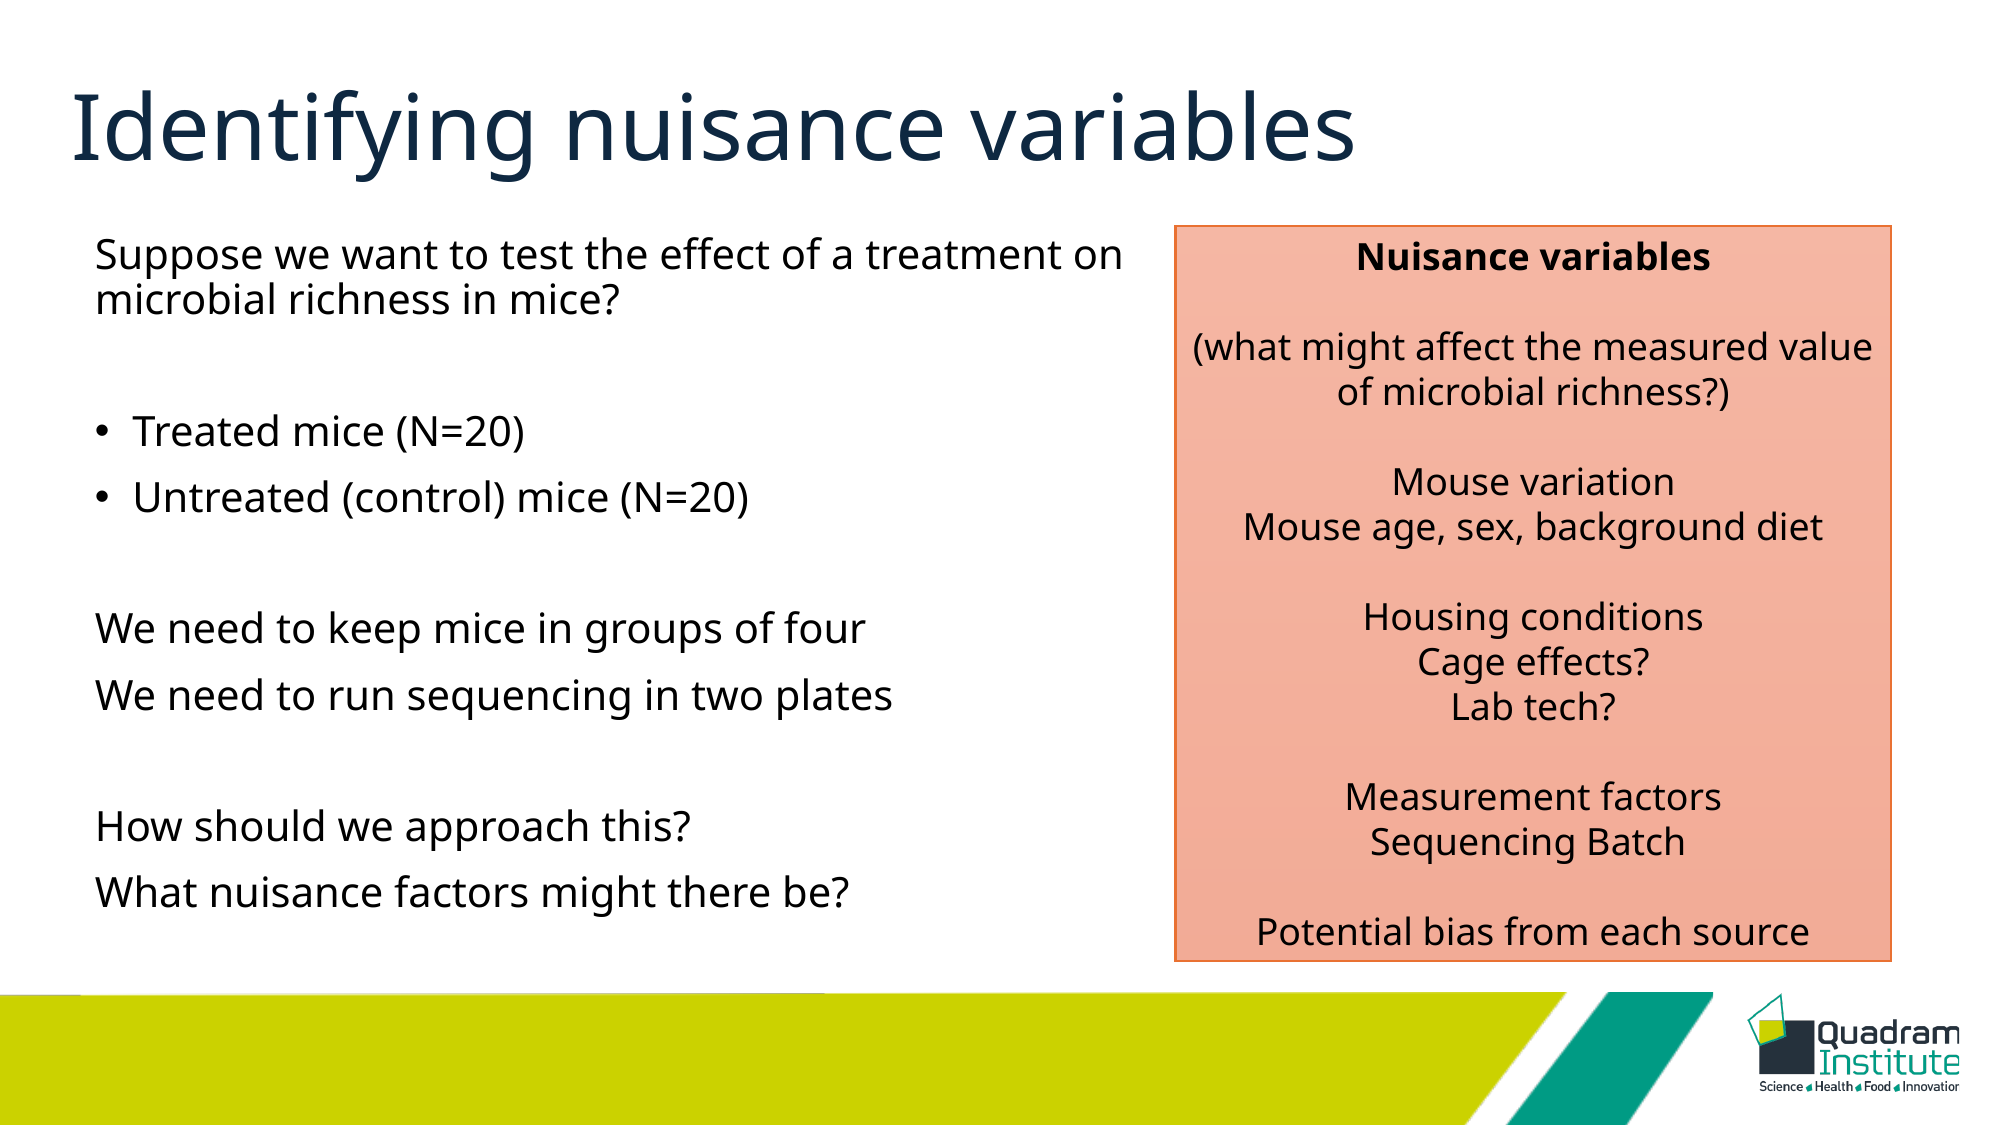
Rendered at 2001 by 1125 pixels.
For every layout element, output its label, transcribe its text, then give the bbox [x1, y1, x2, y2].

text_box Nuisance variables (what might affect the measured value of microbial richness?) Mouse variation Mouse age, sex, background diet Housing conditions Cage effects? Lab tech? Measurement factors Sequencing Batch Potential bias from each source [1174, 225, 1892, 962]
list Suppose we want to test the effect of a treatment on microbial richness in mice? Treated mice (N=20) Untreated (control) mice (N=20) We need to keep mice in groups of four We need to run sequencing in two plates How should we approach this? What nuisance factors might there be? [79, 225, 1174, 950]
title Identifying nuisance variables [56, 22, 2000, 240]
